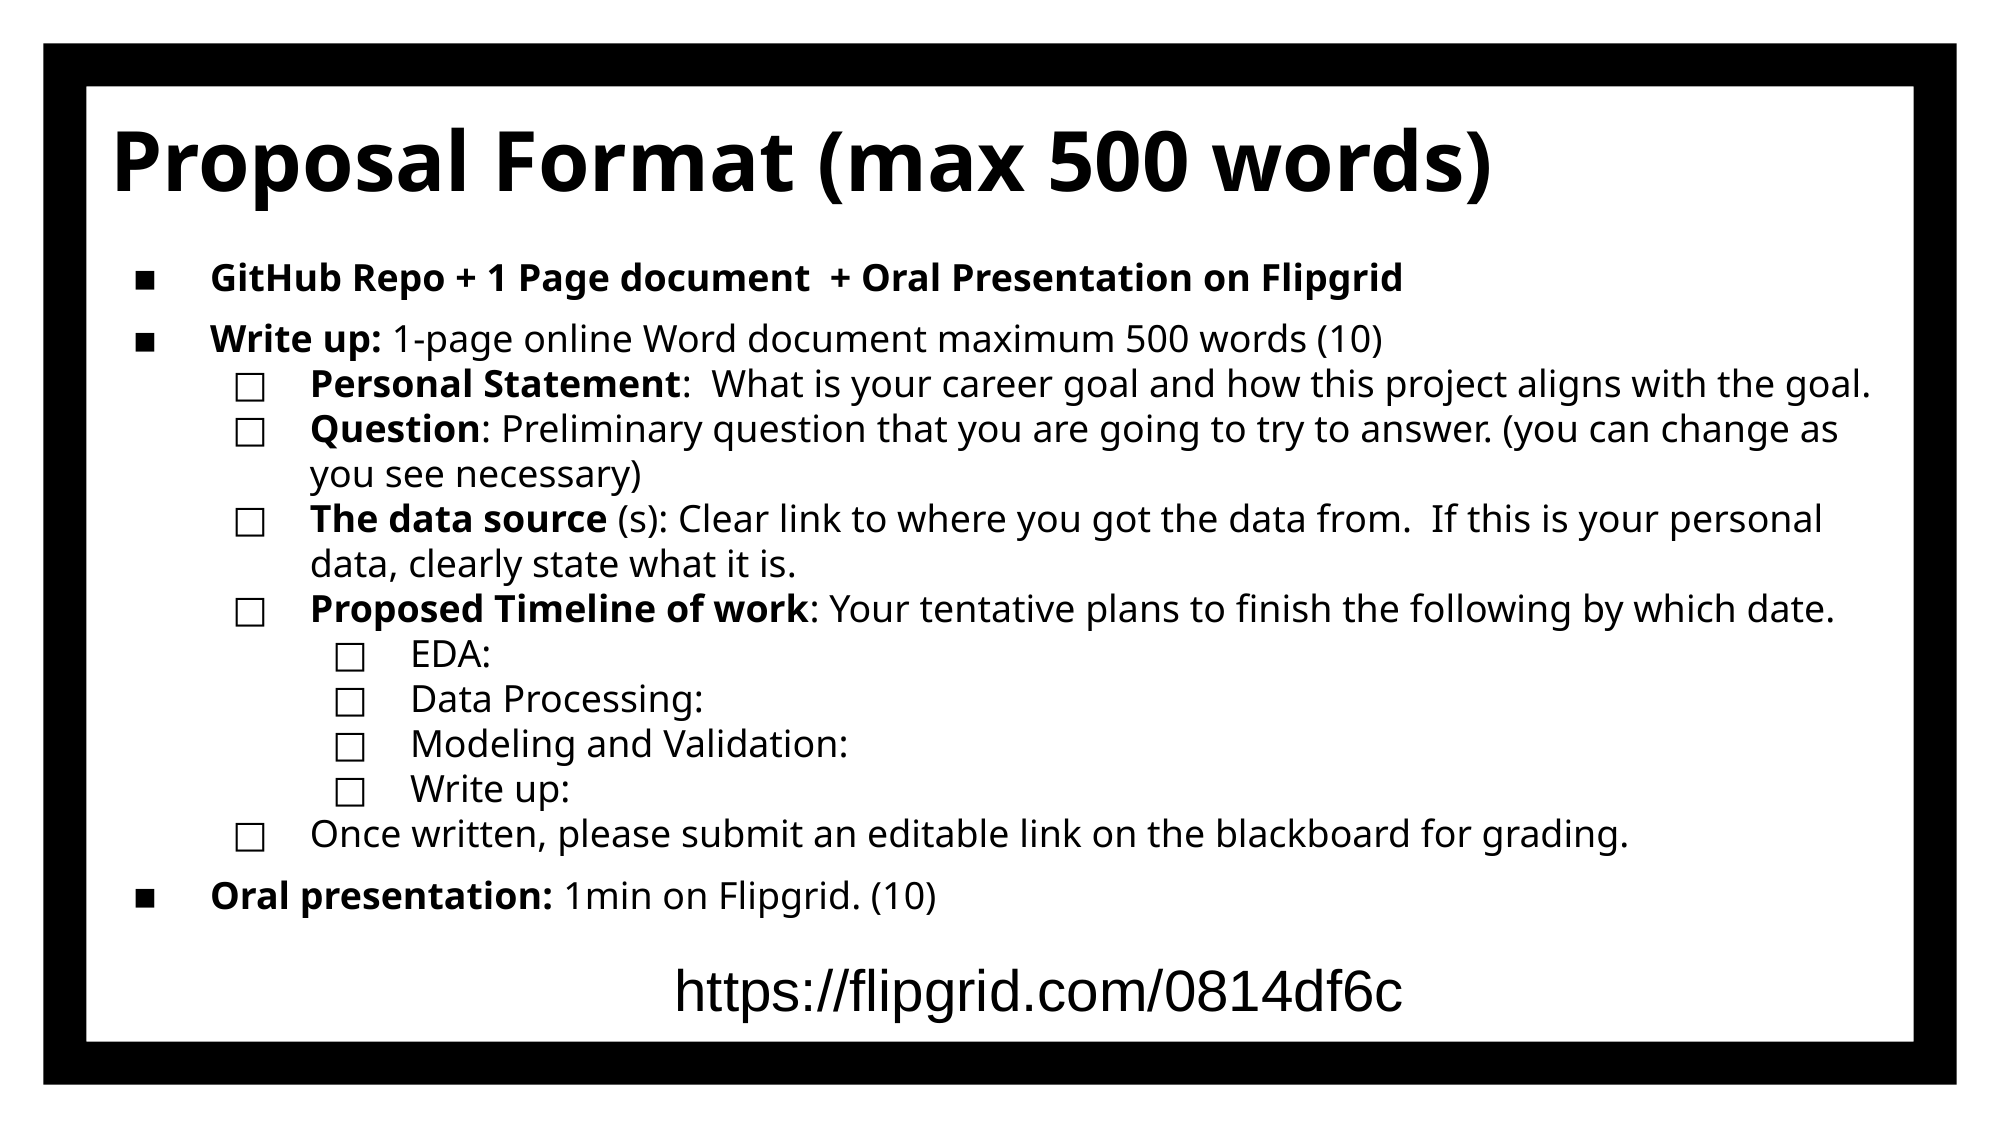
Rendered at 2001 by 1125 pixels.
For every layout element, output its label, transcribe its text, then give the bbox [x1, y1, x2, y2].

list GitHub Repo + 1 Page document + Oral Presentation on Flipgrid Write up: 1-page online Word document maximum 500 words (10) Personal Statement: What is your career goal and how this project aligns with the goal. Question: Preliminary question that you are going to try to answer. (you can change as you see necessary) The data source (s): Clear link to where you got the data from. If this is your personal data, clearly state what it is. Proposed Timeline of work: Your tentative plans to finish the following by which date. EDA: Data Processing: Modeling and Validation: Write up: Once written, please submit an editable link on the blackboard for grading. Oral presentation: 1min on Flipgrid. (10) [95, 238, 1905, 1031]
text_box https://flipgrid.com/0814df6c [659, 945, 1660, 1031]
title Proposal Format (max 500 words) [95, 92, 1905, 224]
